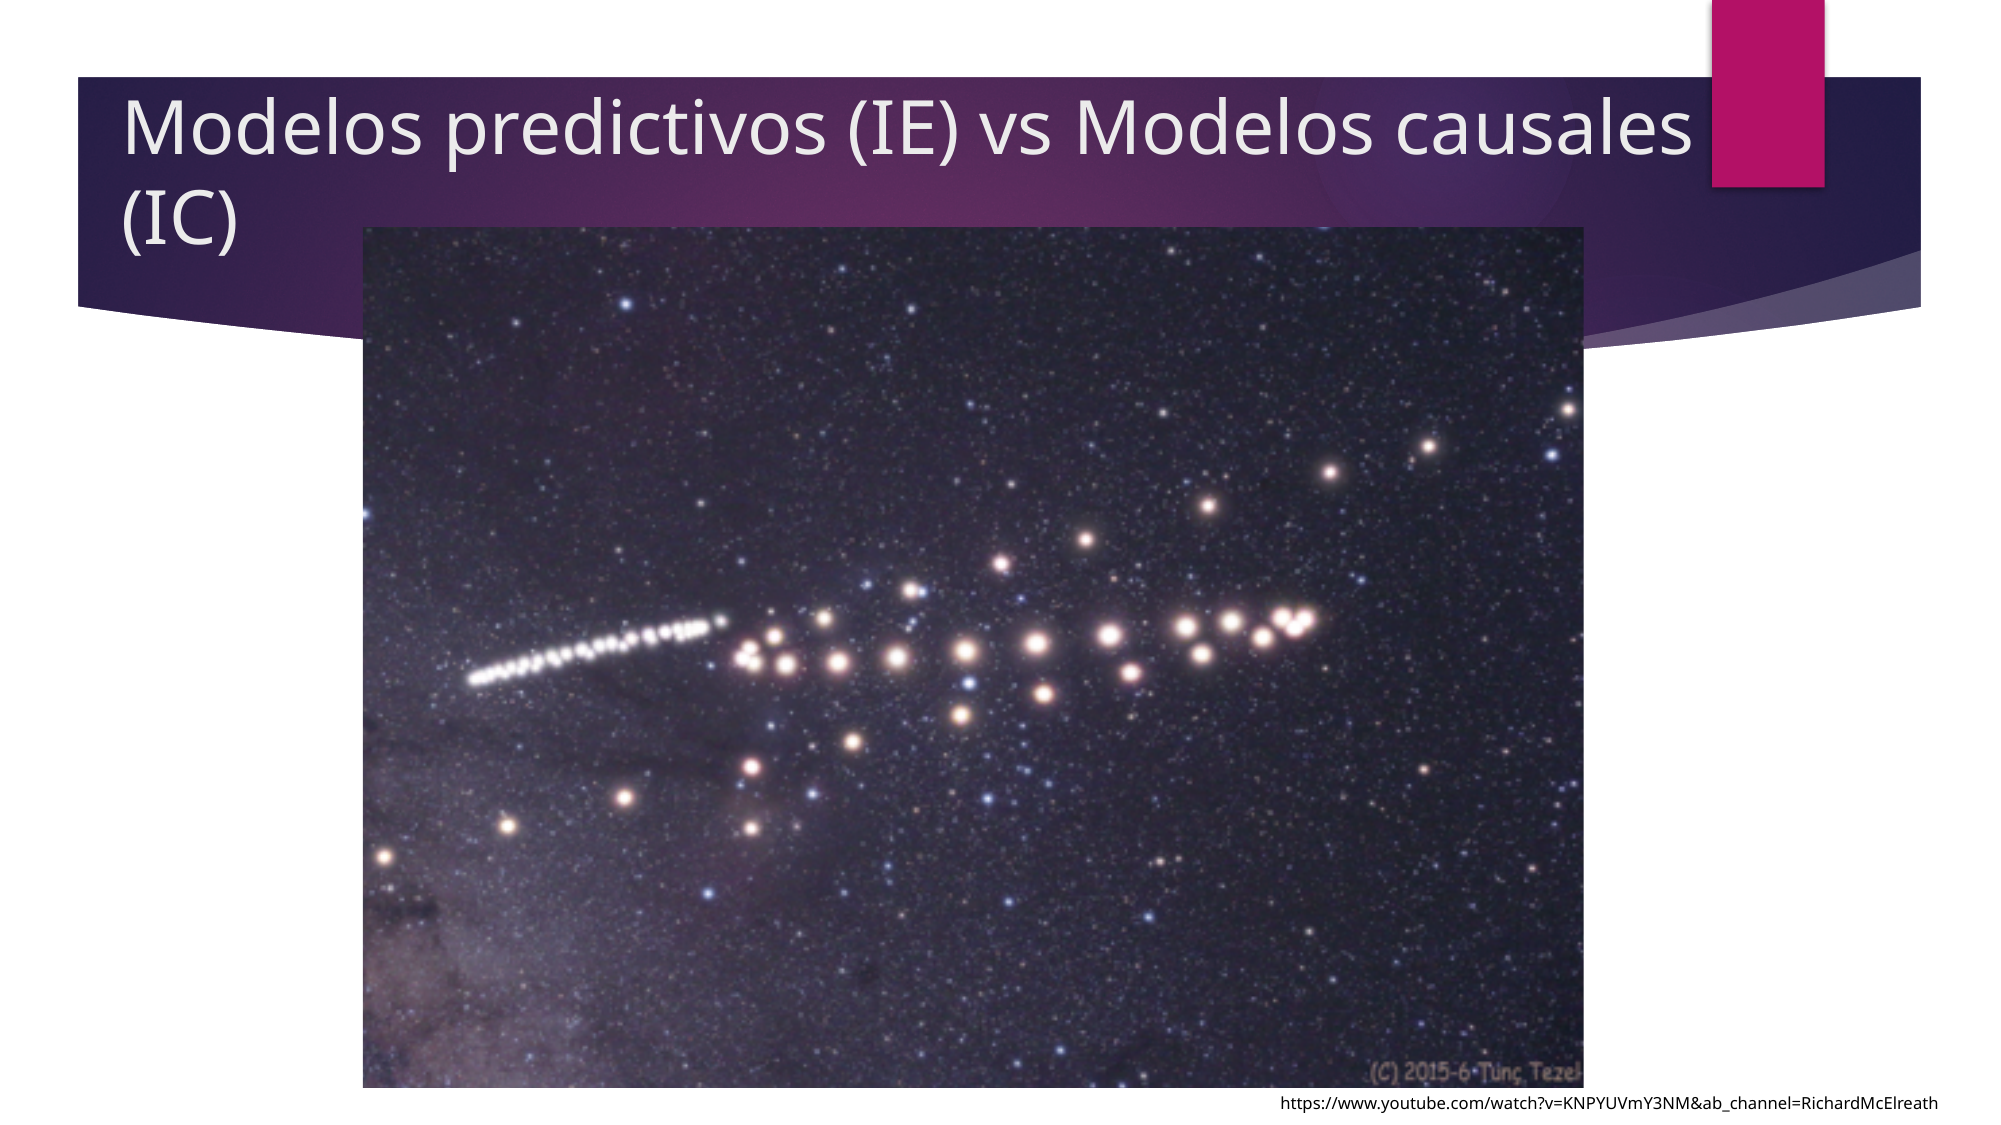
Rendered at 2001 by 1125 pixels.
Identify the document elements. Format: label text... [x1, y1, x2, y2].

text_box https://www.youtube.com/watch?v=KNPYUVmY3NM&ab_channel=RichardMcElreath [1265, 1085, 1955, 1120]
title Modelos predictivos (IE) vs Modelos causales (IC) [106, 111, 1787, 228]
picture [362, 226, 1584, 1089]
